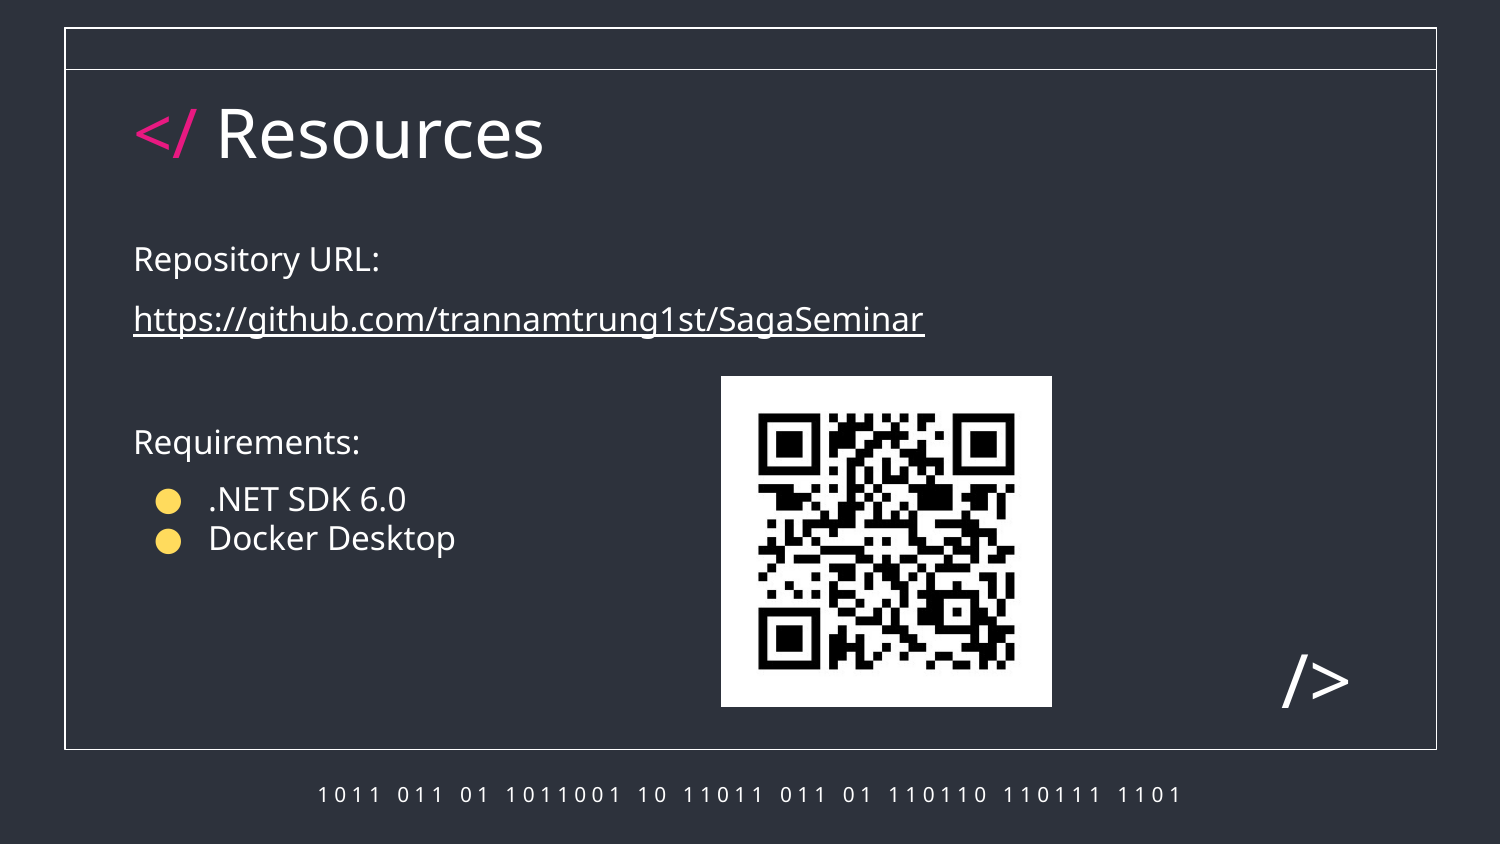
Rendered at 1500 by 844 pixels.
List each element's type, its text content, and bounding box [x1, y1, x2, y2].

list Repository URL: https://github.com/trannamtrung1st/SagaSeminar Requirements: .NET SDK 6.0 Docker Desktop [118, 222, 1144, 632]
picture [721, 376, 1052, 707]
text_box /> [1266, 634, 1382, 734]
title </ Resources [118, 75, 1382, 170]
